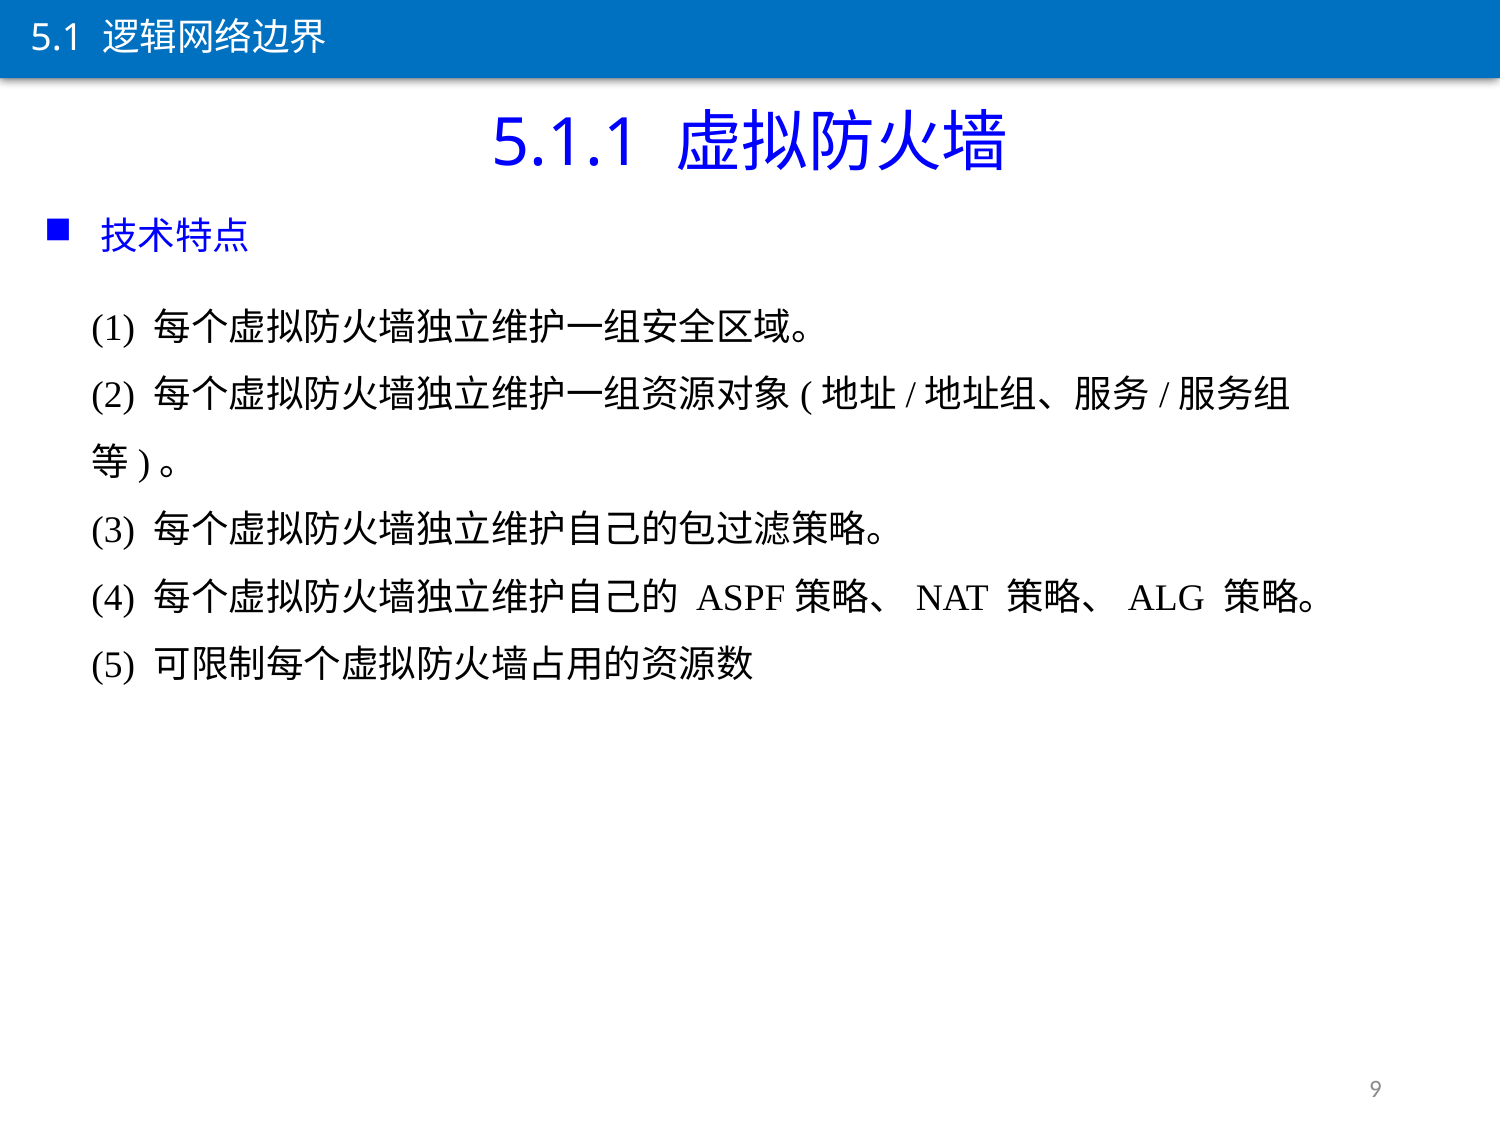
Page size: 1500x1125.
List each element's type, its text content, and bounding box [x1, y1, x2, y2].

text_box 技术特点 [29, 196, 1459, 265]
slide_number 9 [1059, 1057, 1397, 1118]
text_box [0, 0, 1500, 79]
text_box 5.1.1 虚拟防火墙 [0, 91, 1500, 187]
text_box (1) 每个虚拟防火墙独立维护一组安全区域。 (2) 每个虚拟防火墙独立维护一组资源对象(地址/地址组、服务/服务组等)。 (3) 每个虚拟防火墙独立维护自己的包过滤策略。 (4) 每个虚拟防火墙独立维护自己的 ASPF策略、NAT 策略、ALG 策略。 (5) 可限制每个虚拟防火墙占用的资源数 [76, 272, 1376, 693]
text_box 5.1 逻辑网络边界 [15, 5, 342, 66]
